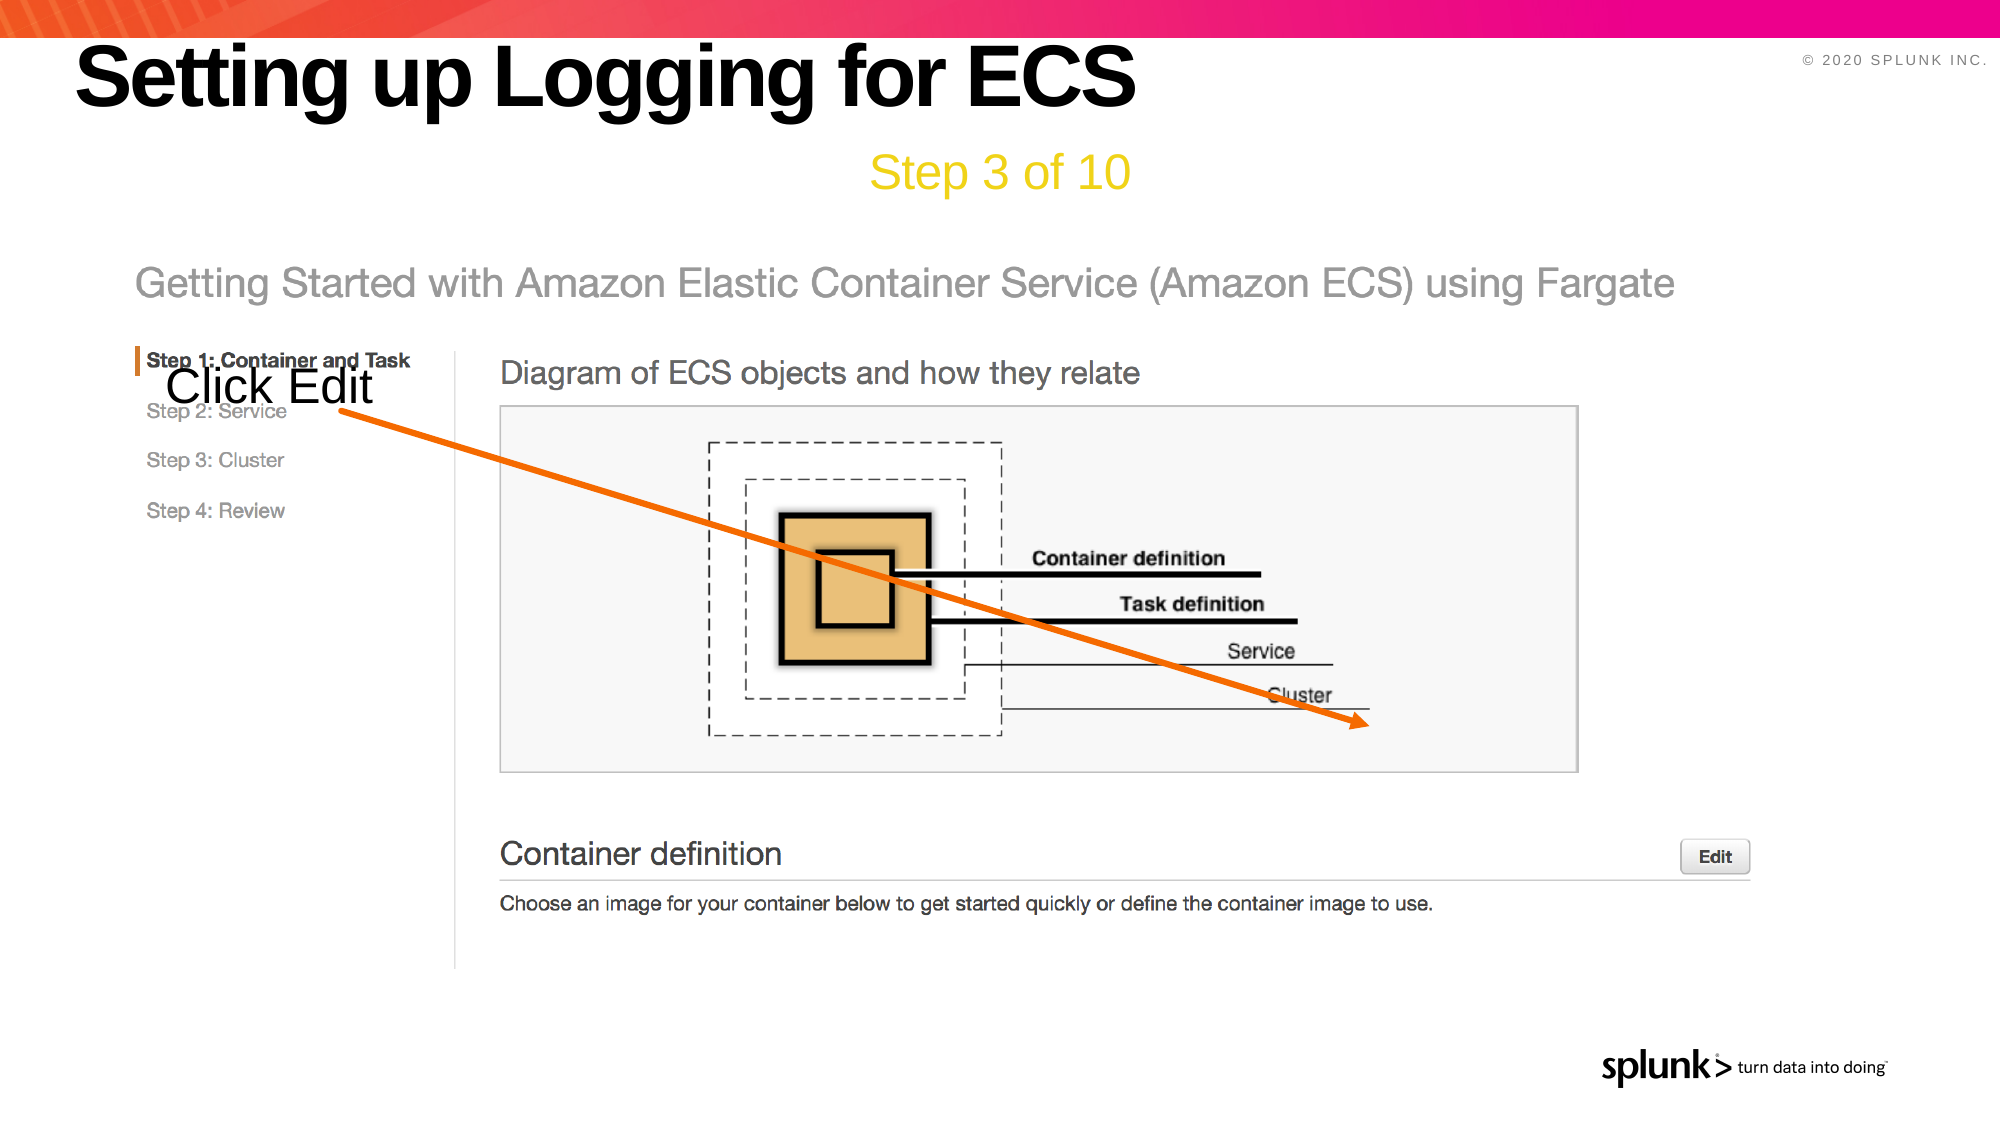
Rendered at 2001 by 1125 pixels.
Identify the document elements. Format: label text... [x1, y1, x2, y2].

picture [1602, 1049, 1888, 1088]
title Setting up Logging for ECS [74, 50, 1926, 124]
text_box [341, 410, 1370, 726]
picture [0, 0, 2000, 38]
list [110, 210, 1889, 969]
subtitle Step 3 of 10 [74, 144, 1926, 190]
